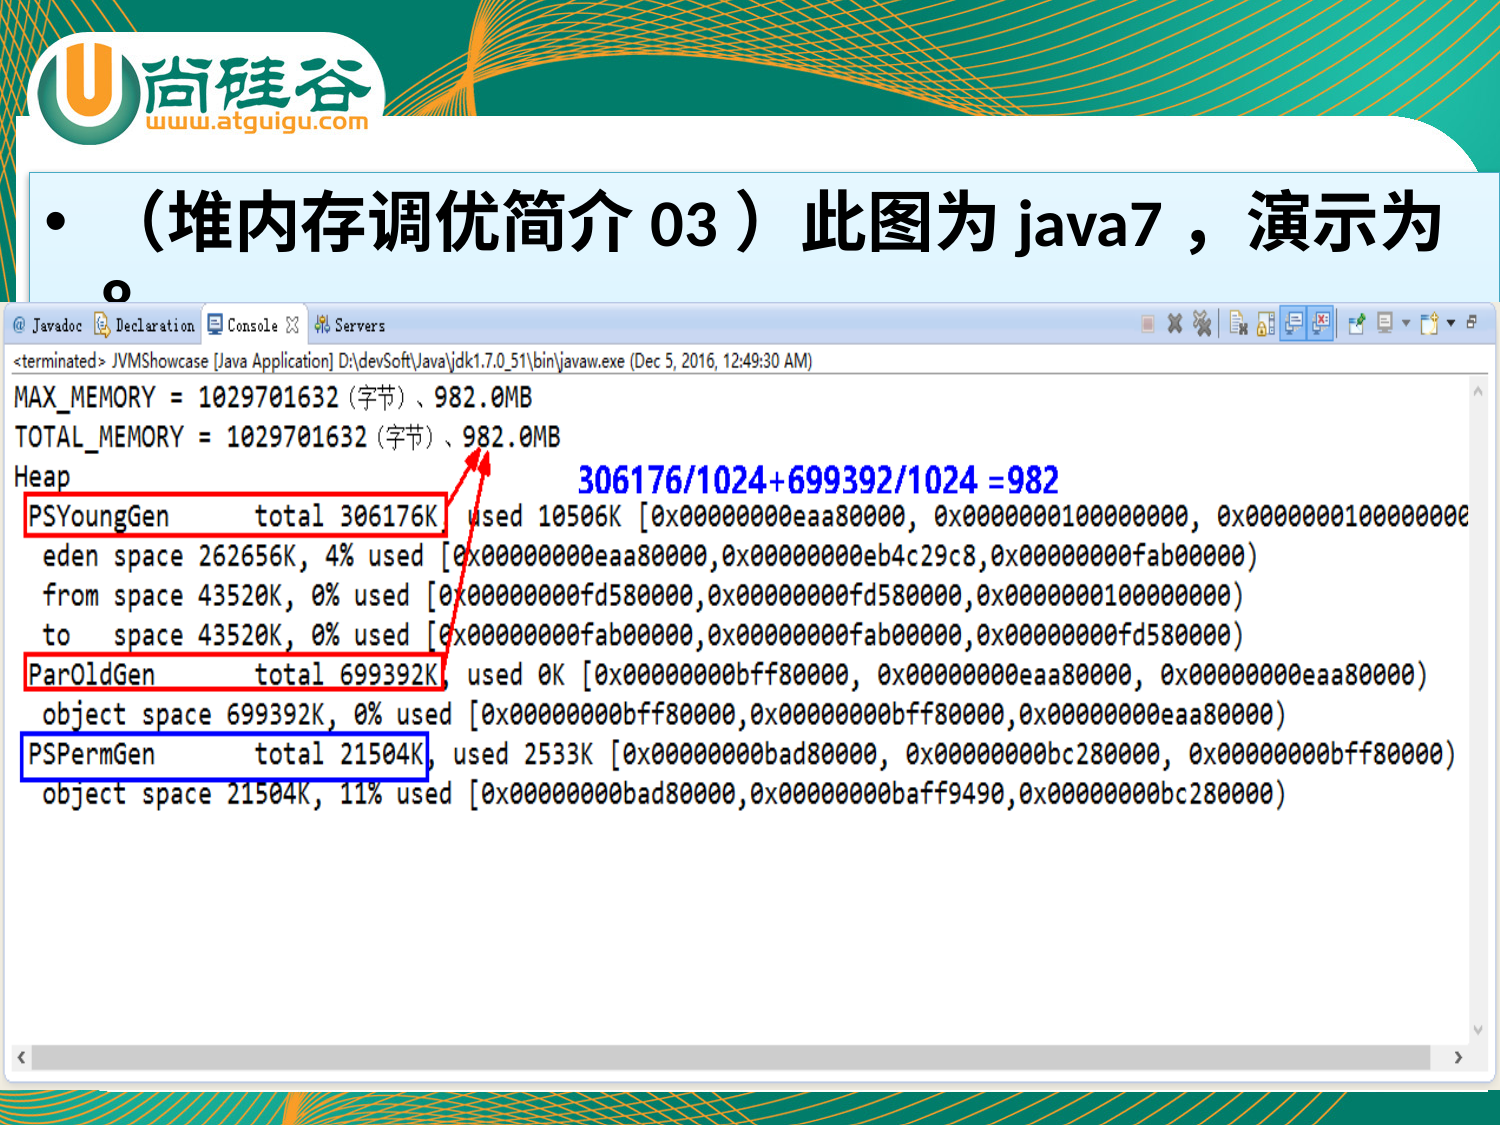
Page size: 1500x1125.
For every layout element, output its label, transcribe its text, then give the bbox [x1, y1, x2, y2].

list （堆内存调优简介03）此图为java7，演示为8 [29, 172, 1500, 302]
picture [0, 0, 1500, 1125]
